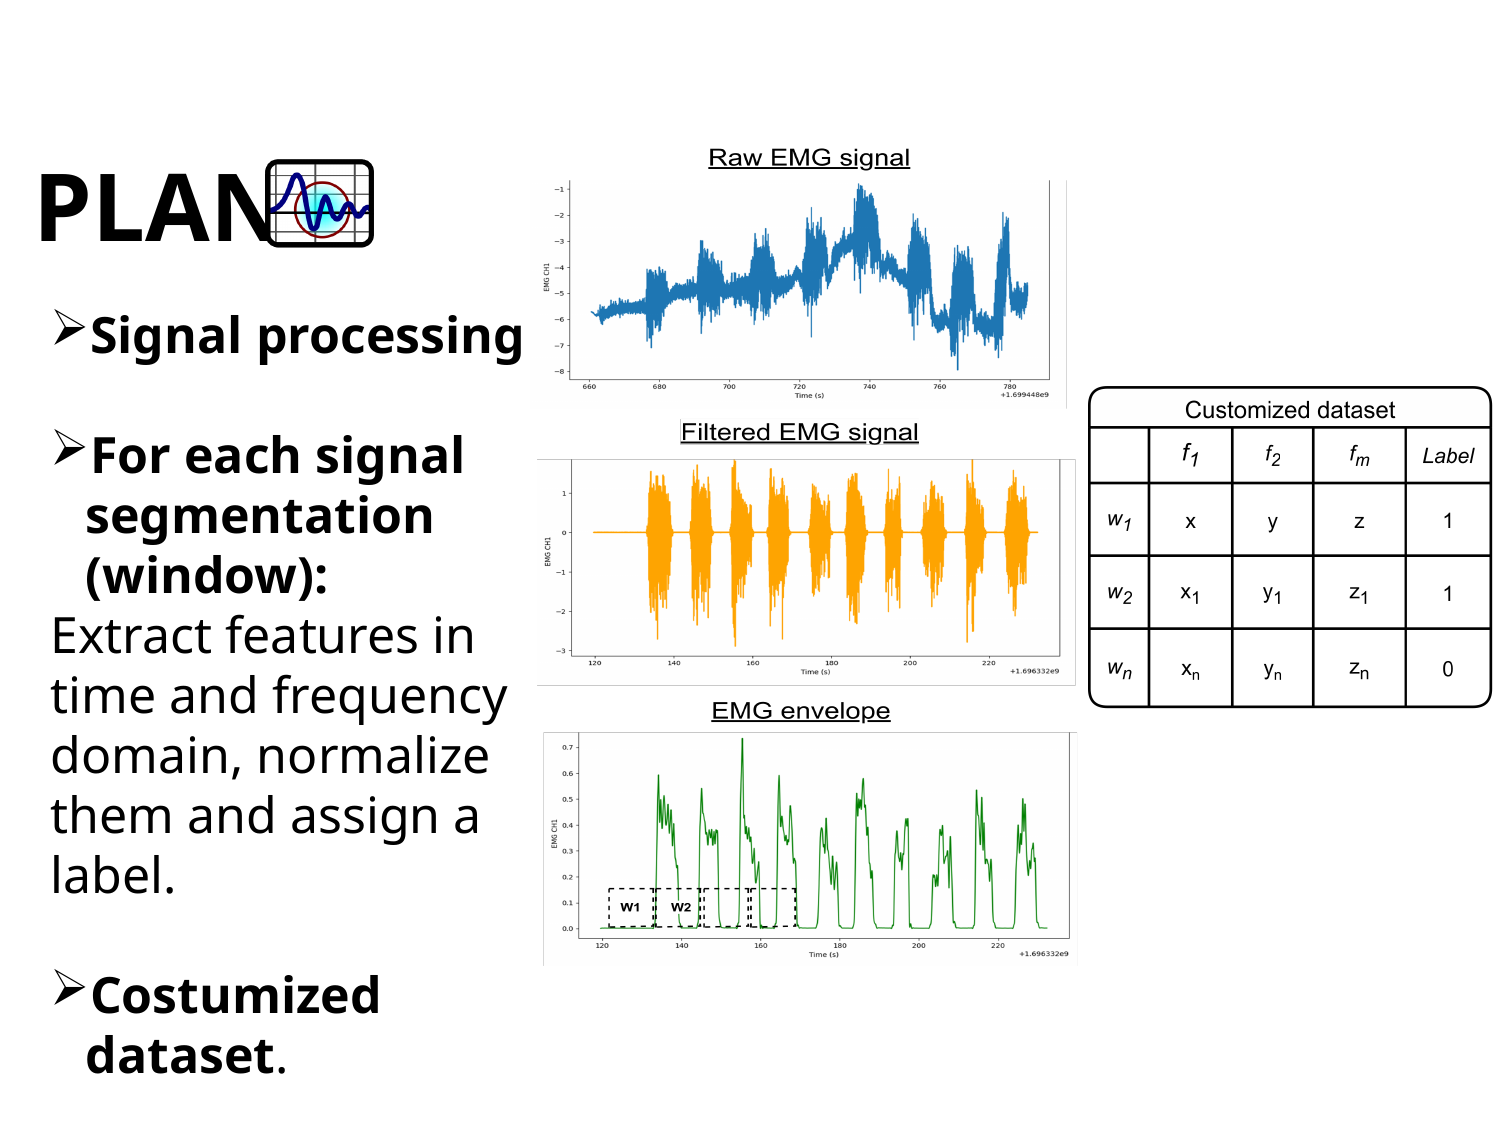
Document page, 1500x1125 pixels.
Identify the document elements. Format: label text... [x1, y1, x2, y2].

picture [265, 148, 374, 258]
picture [529, 140, 1078, 967]
text_box PLAN [19, 140, 529, 268]
picture [1088, 386, 1497, 716]
text_box Signal processing For each signal segmentation (window): Extract features in time and frequency domain, normalize them and assign a label. Costumized dataset. [35, 295, 583, 1125]
